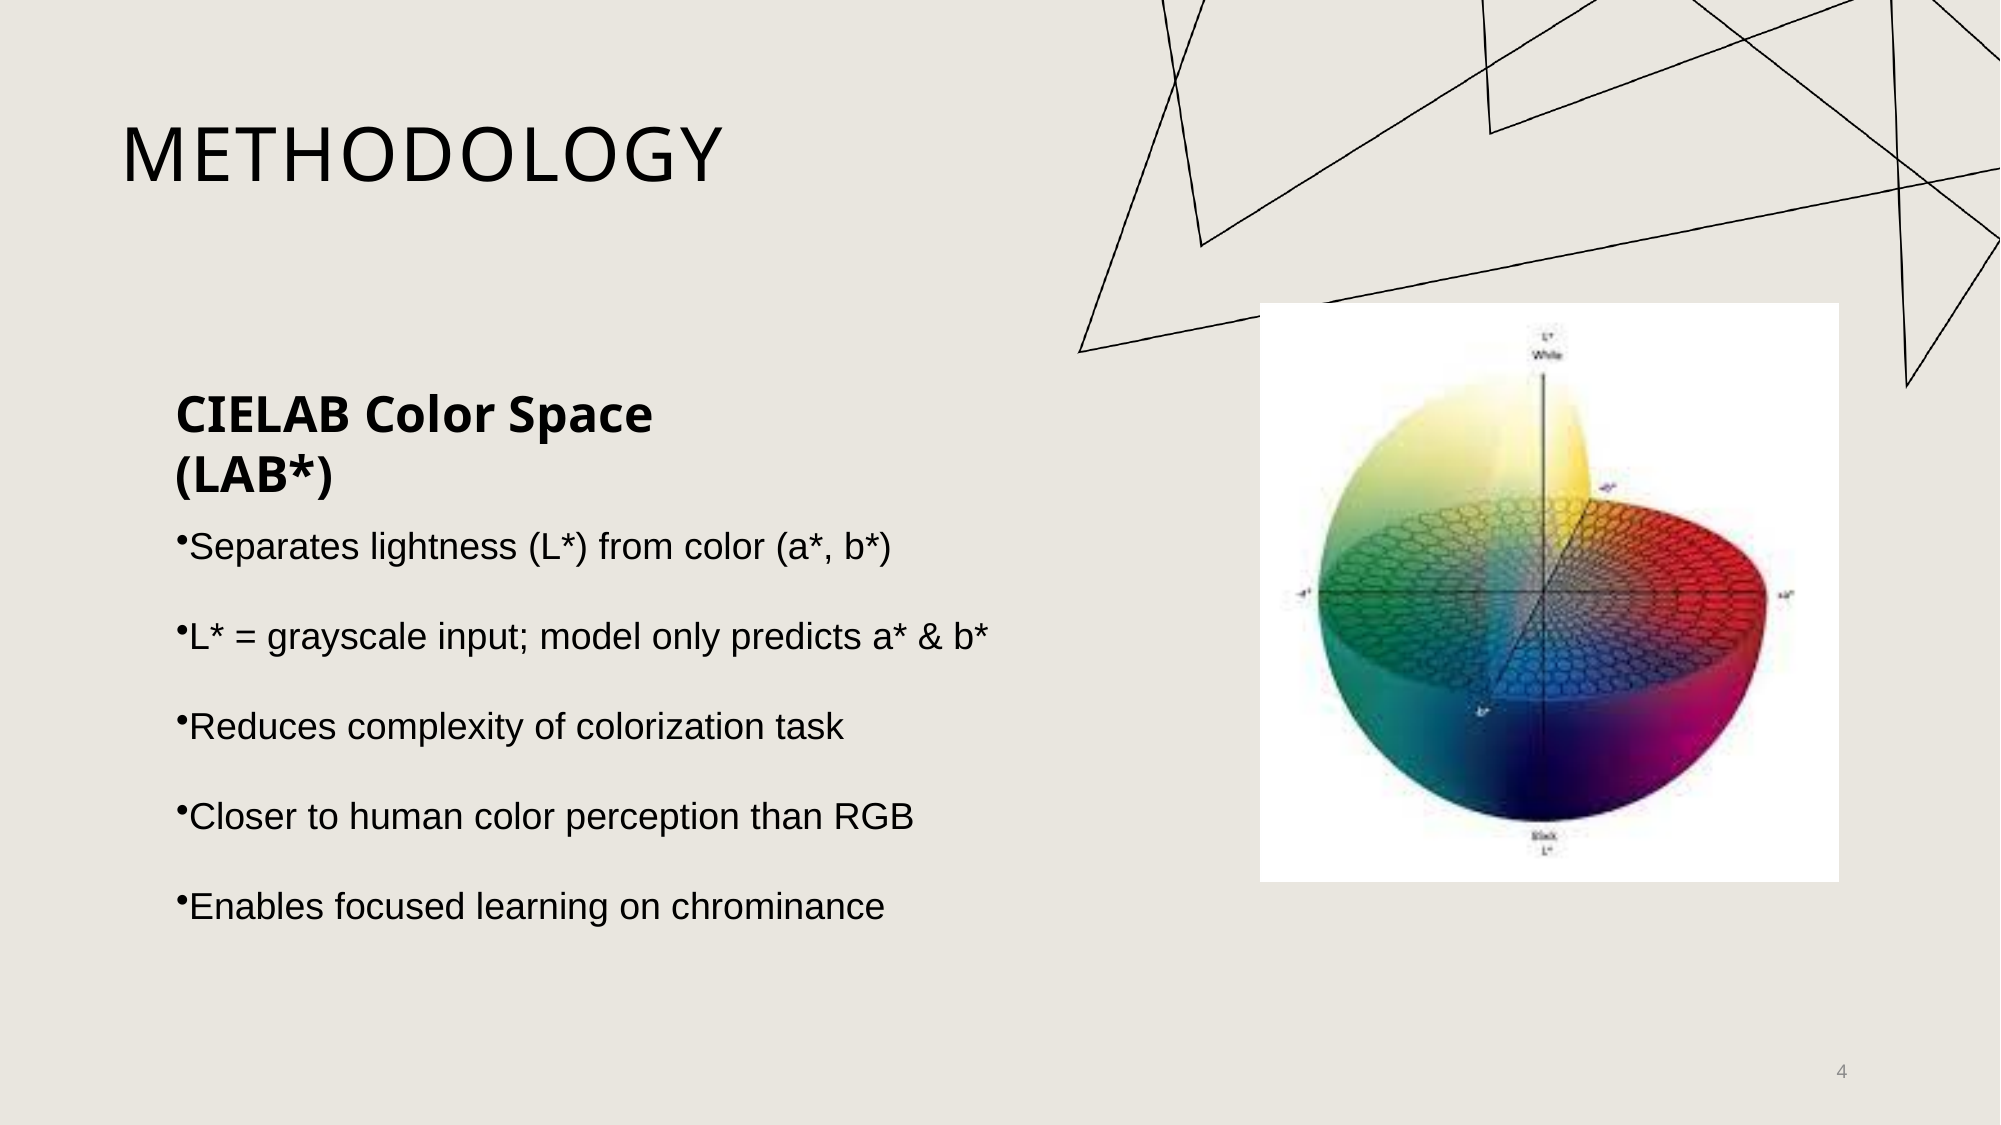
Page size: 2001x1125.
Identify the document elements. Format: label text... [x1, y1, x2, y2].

slide_number 4 [1412, 1042, 1863, 1103]
picture [1034, 0, 2000, 882]
text_box CIELAB Color Space (LAB*) [161, 375, 821, 469]
text_box Methodology [105, 88, 1261, 206]
text_box Separates lightness (L*) from color (a*, b*) L* = grayscale input; model only predicts a* & b* Reduces complexity of colorization task Closer to human color perception than RGB Enables focused learning on chrominance [160, 469, 1079, 935]
